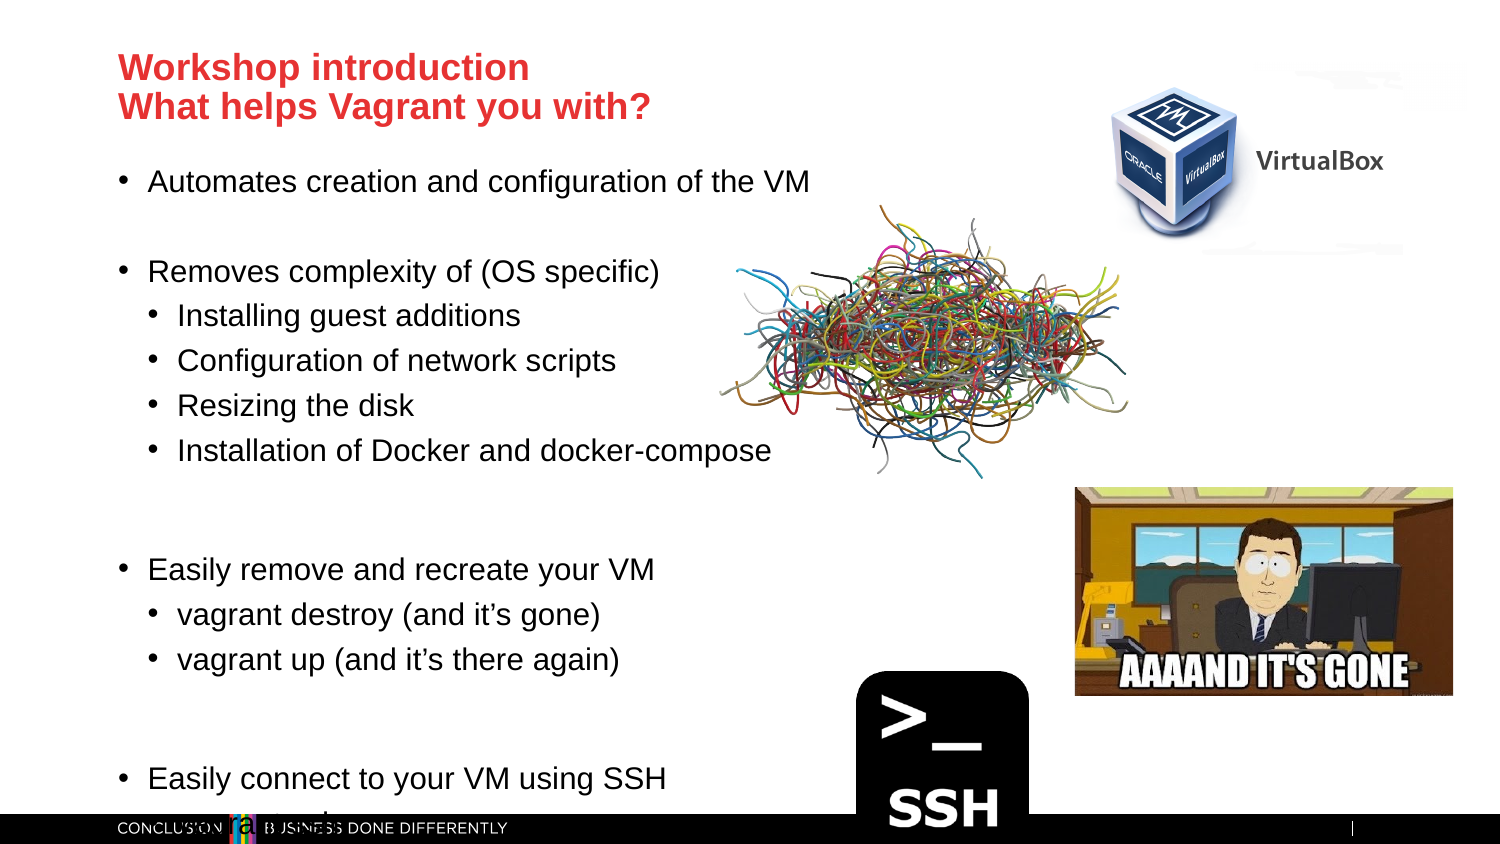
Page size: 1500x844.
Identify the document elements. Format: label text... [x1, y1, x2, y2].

picture [0, 814, 236, 844]
list Automates creation and configuration of the VM Removes complexity of (OS specific) Installing guest additions Configuration of network scripts Resizing the disk Installation of Docker and docker-compose Easily remove and recreate your VM vagrant destroy (and it’s gone) vagrant up (and it’s there again) Easily connect to your VM using SSH vagrant ssh [118, 153, 1205, 774]
picture [239, 671, 1500, 844]
title Workshop introduction What helps Vagrant you with? [118, 47, 1205, 130]
picture [708, 58, 1467, 696]
